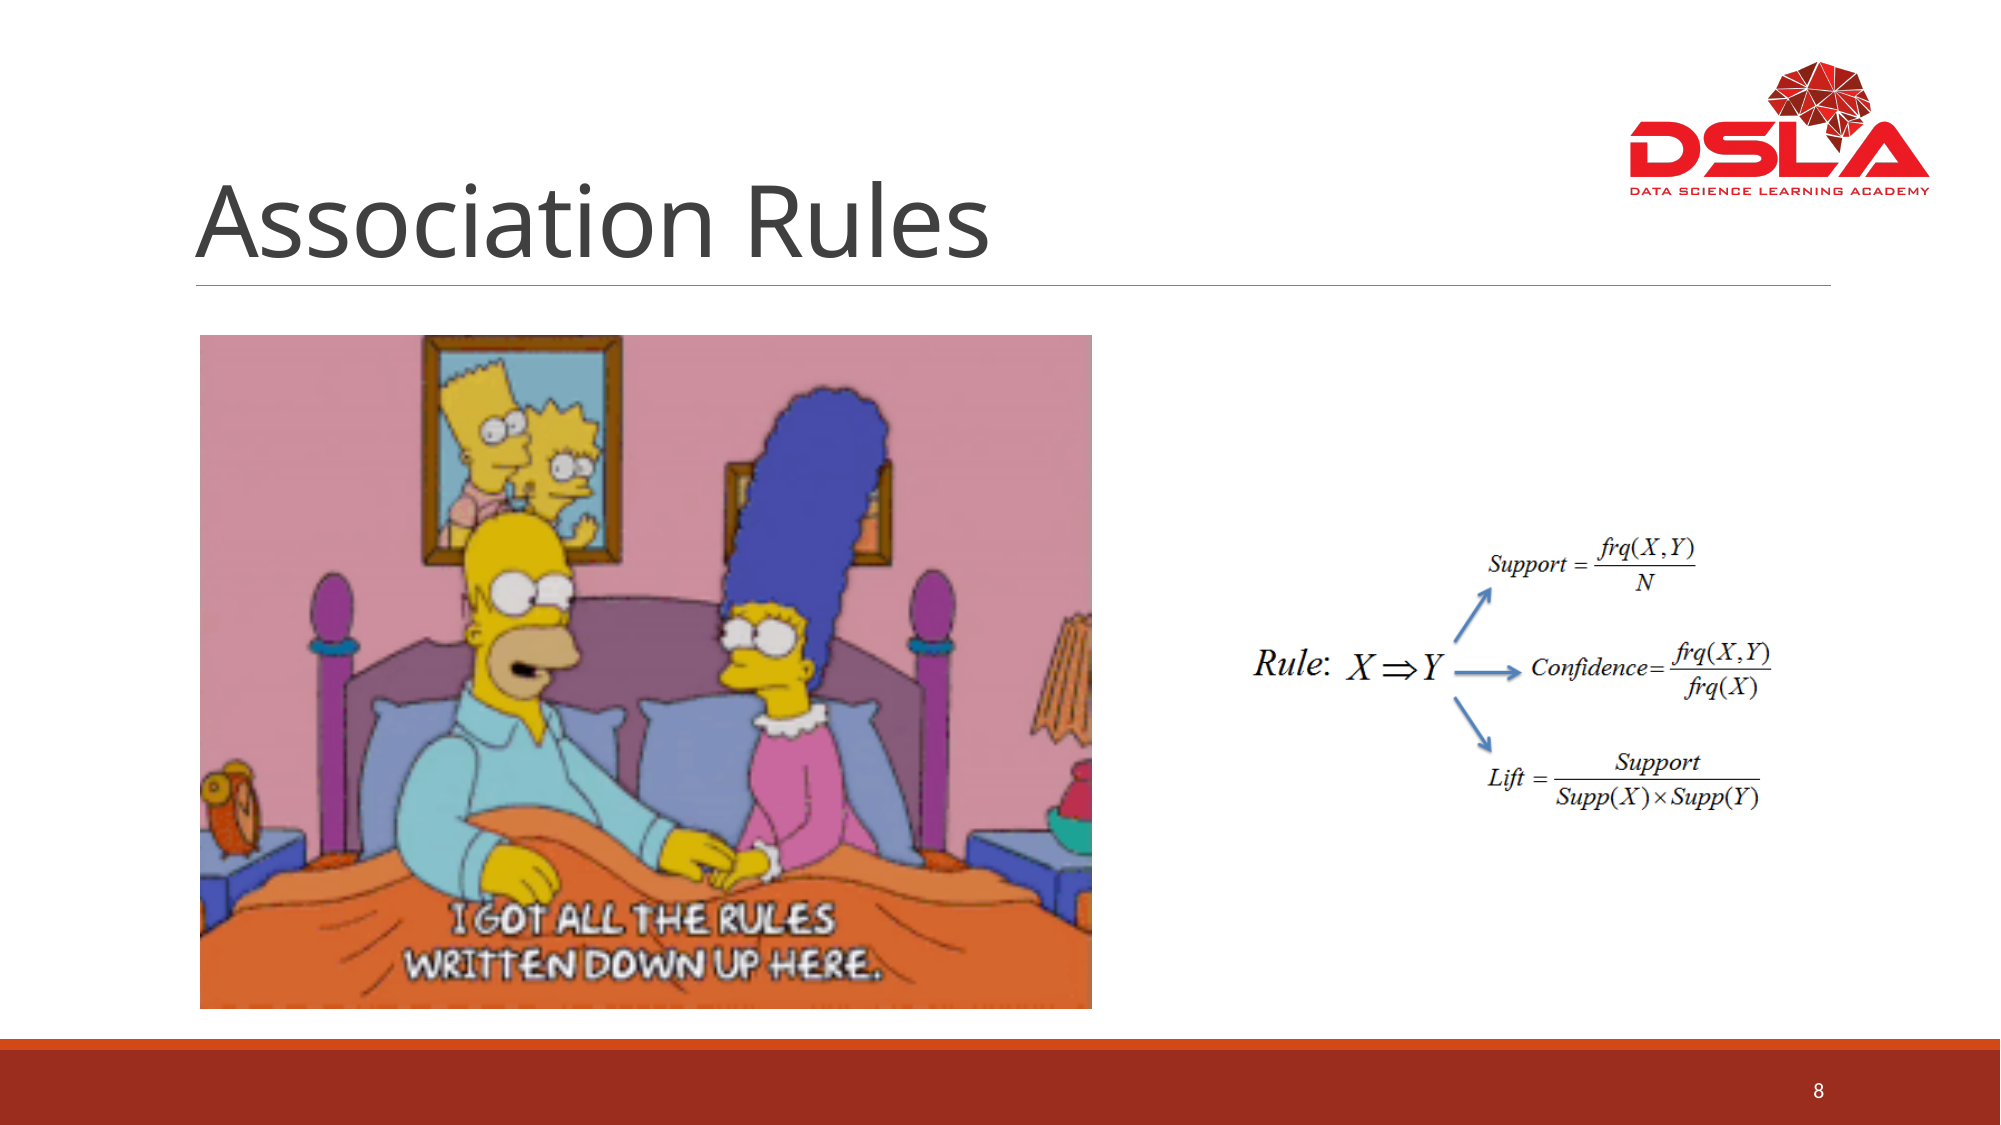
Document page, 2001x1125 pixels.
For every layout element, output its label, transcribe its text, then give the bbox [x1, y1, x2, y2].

slide_number 8 [1624, 1059, 1840, 1120]
picture [1235, 504, 1790, 840]
picture [199, 335, 1093, 1010]
title Association Rules [180, 47, 1830, 285]
picture [1605, 16, 1973, 242]
